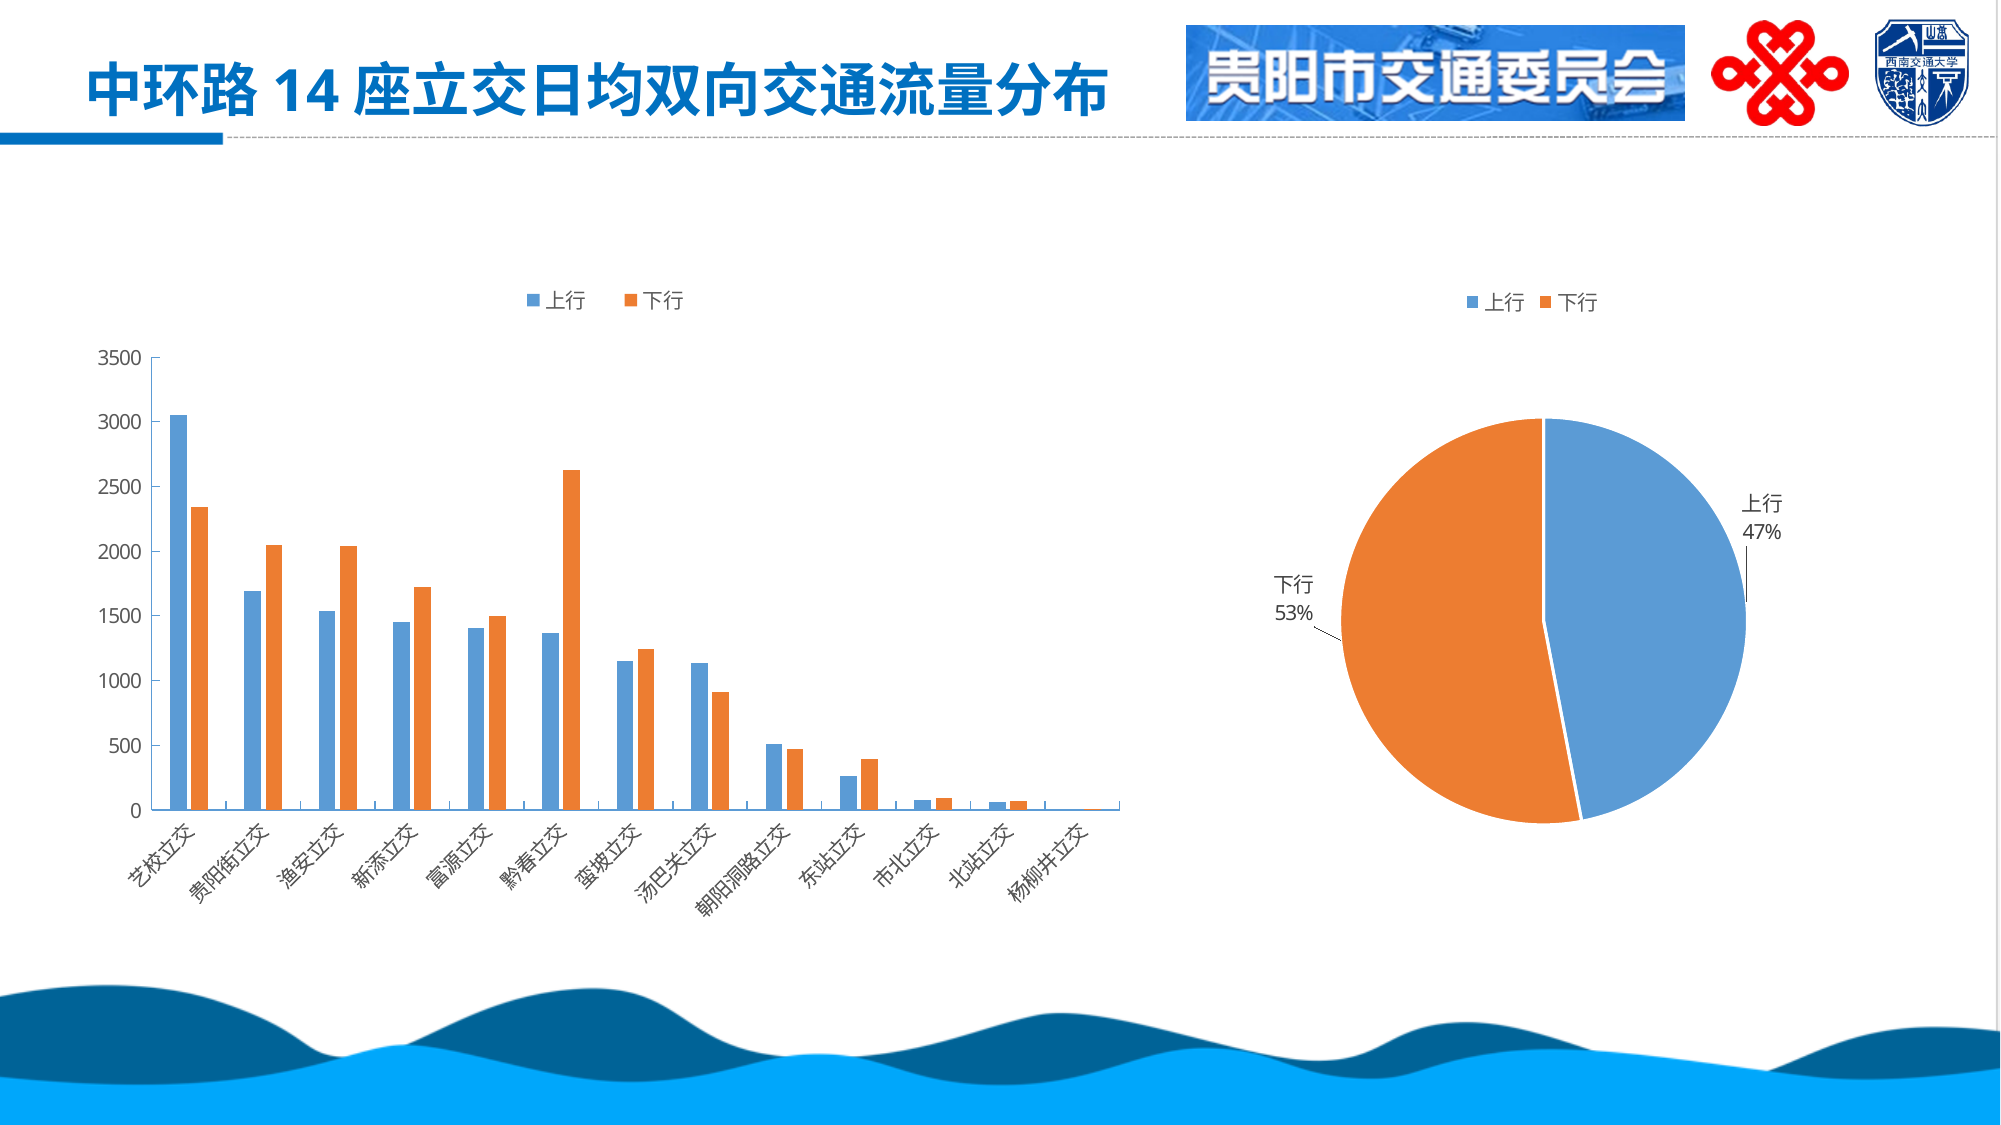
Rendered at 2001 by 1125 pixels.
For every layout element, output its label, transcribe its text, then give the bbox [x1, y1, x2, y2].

slide_number [1412, 1042, 1863, 1103]
text_box 中环路14座立交日均双向交通流量分布 [69, 45, 1213, 133]
picture [0, 0, 2001, 1061]
chart [97, 256, 1132, 968]
chart [1212, 256, 1876, 955]
